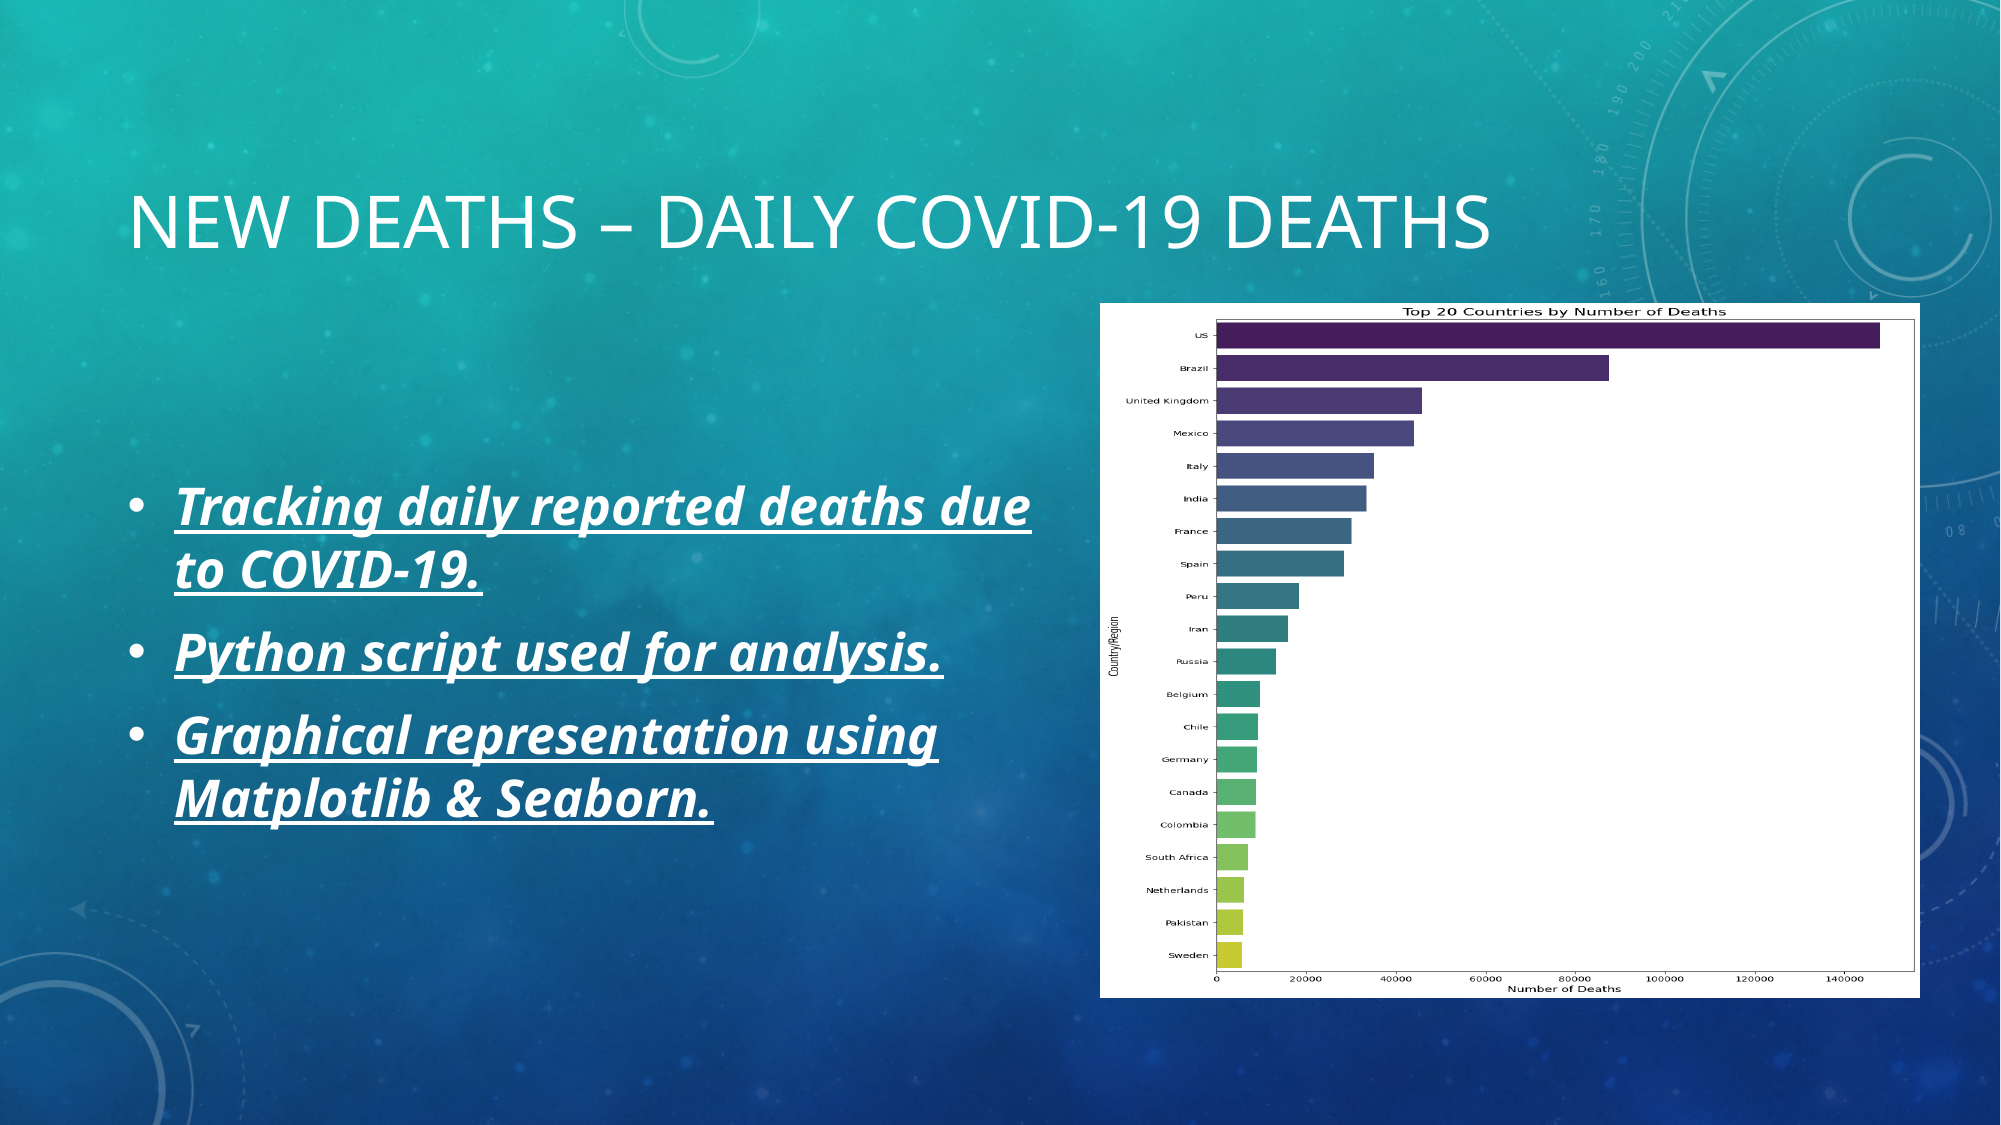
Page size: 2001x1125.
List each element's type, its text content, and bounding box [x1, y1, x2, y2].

picture [0, 0, 2001, 1125]
title NEW DEATHS – DAILY COVID-19 DEATHS [112, 99, 1775, 339]
list Tracking daily reported deaths due to COVID-19. Python script used for analysis. Graphical representation using Matplotlib & Seaborn. [112, 351, 1093, 950]
